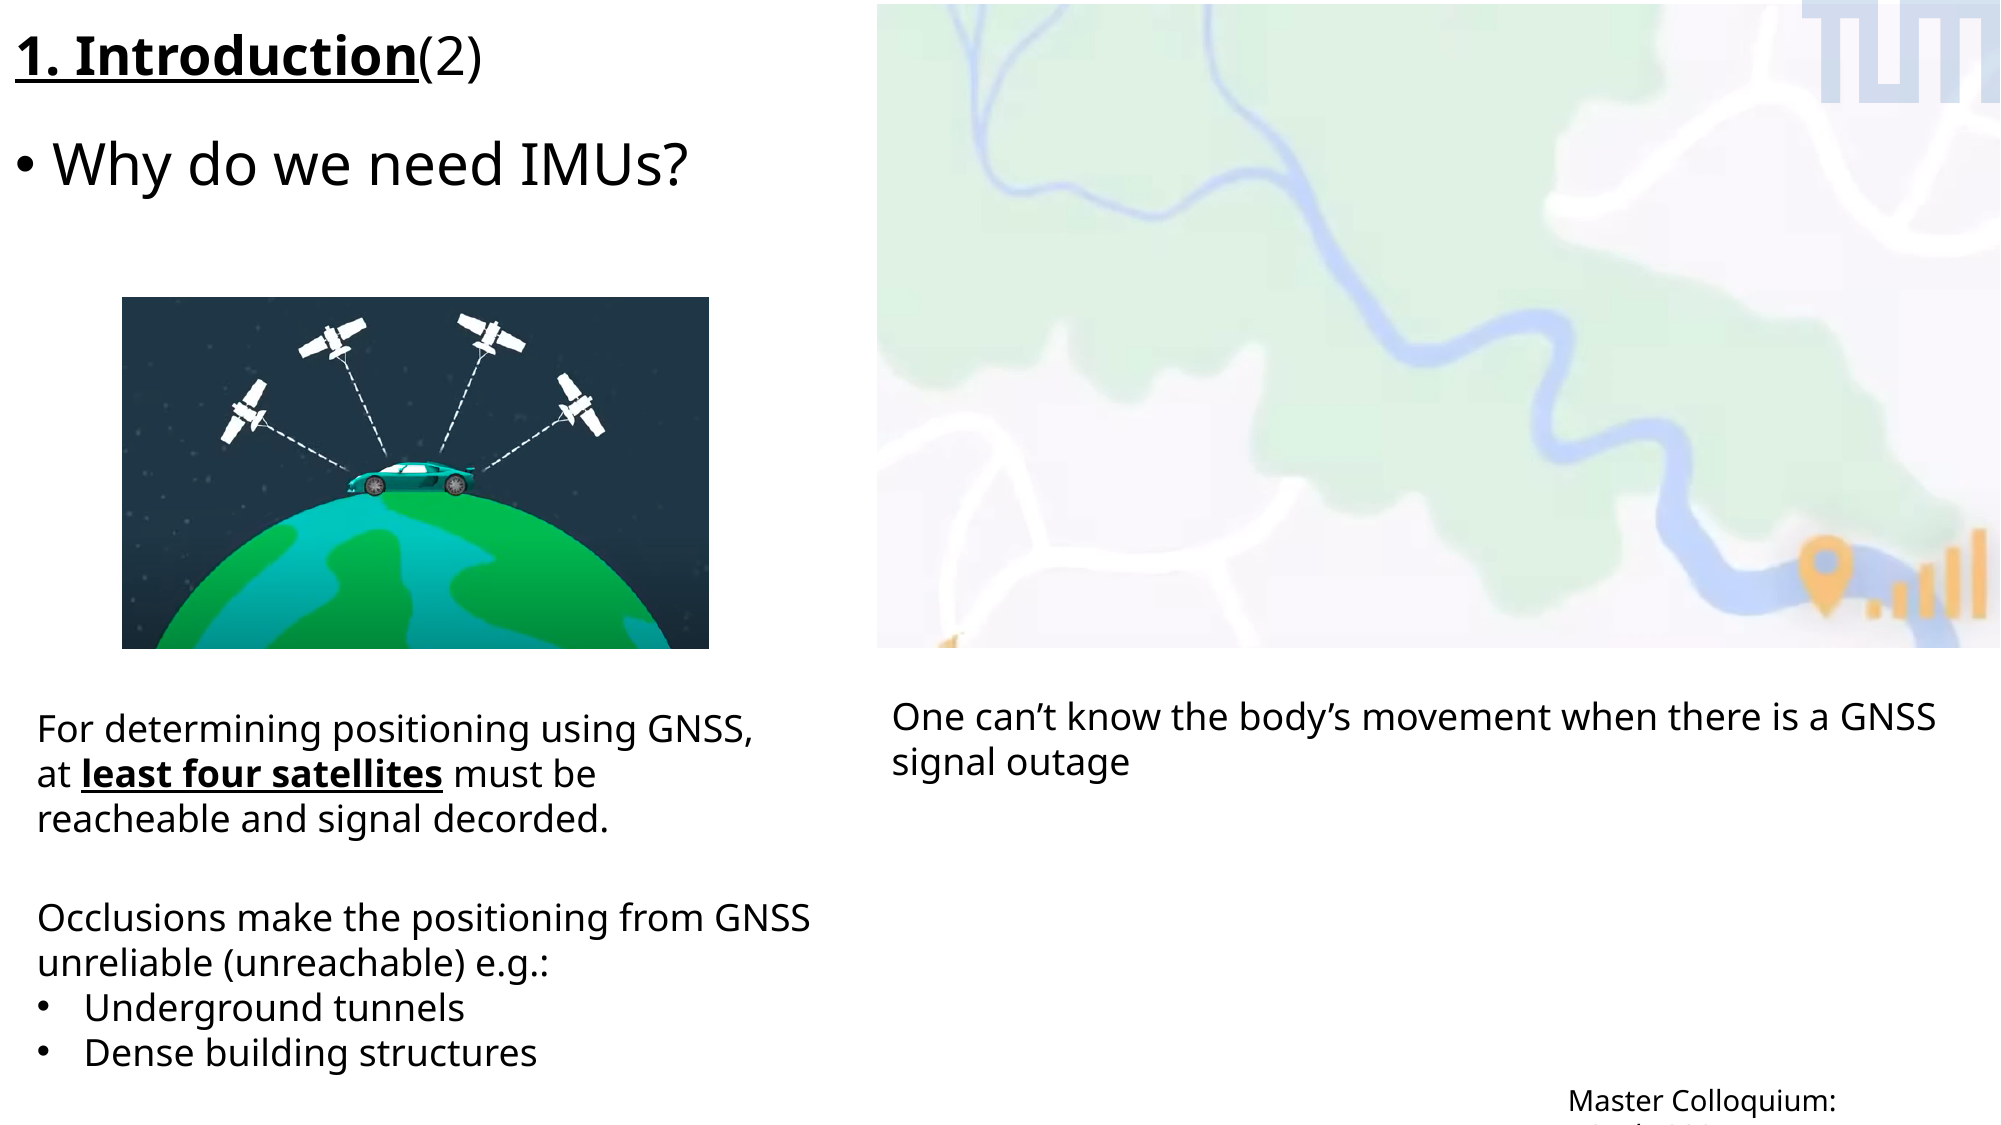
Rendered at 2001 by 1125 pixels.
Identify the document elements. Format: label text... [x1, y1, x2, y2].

picture [1801, 0, 2000, 104]
picture [121, 296, 709, 650]
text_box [876, 2, 2000, 650]
list Why do we need IMUs? [0, 127, 1863, 1014]
text_box For determining positioning using GNSS, at least four satellites must be reacheable and signal decorded. [21, 697, 809, 848]
text_box Occlusions make the positioning from GNSS unreliable (unreachable) e.g.: Underground tunnels Dense building structures [22, 886, 915, 1081]
title 1. Introduction(2) [0, 3, 540, 112]
text_box One can’t know the body’s movement when there is a GNSS signal outage [876, 685, 1978, 791]
text_box Master Colloquium: 16.July.2024 [1553, 1074, 2000, 1125]
